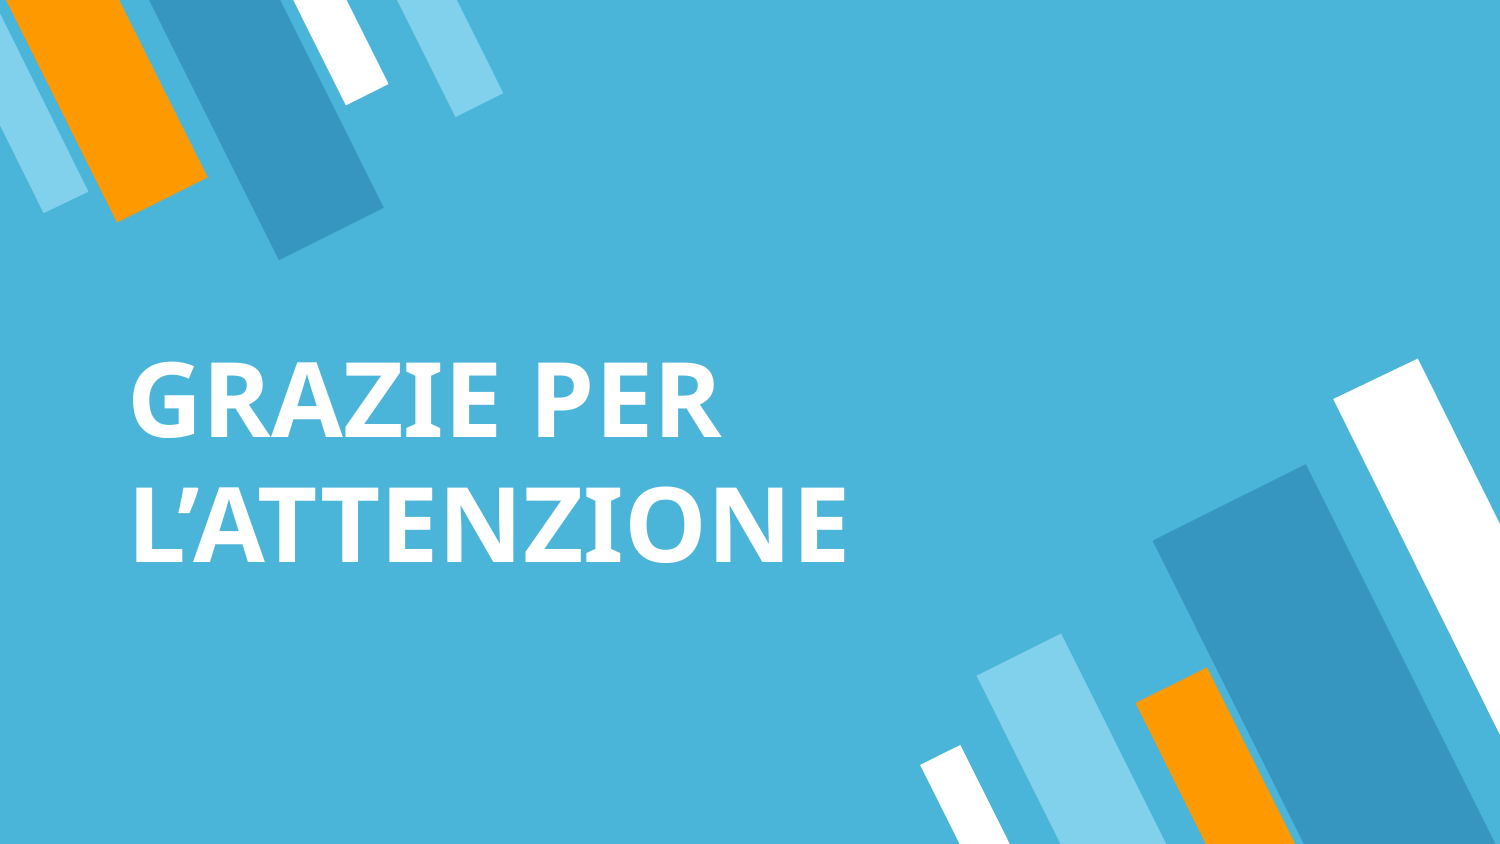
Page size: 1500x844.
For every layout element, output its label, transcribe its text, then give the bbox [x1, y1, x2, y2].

title GRAZIE PER L’ATTENZIONE [112, 408, 1100, 599]
